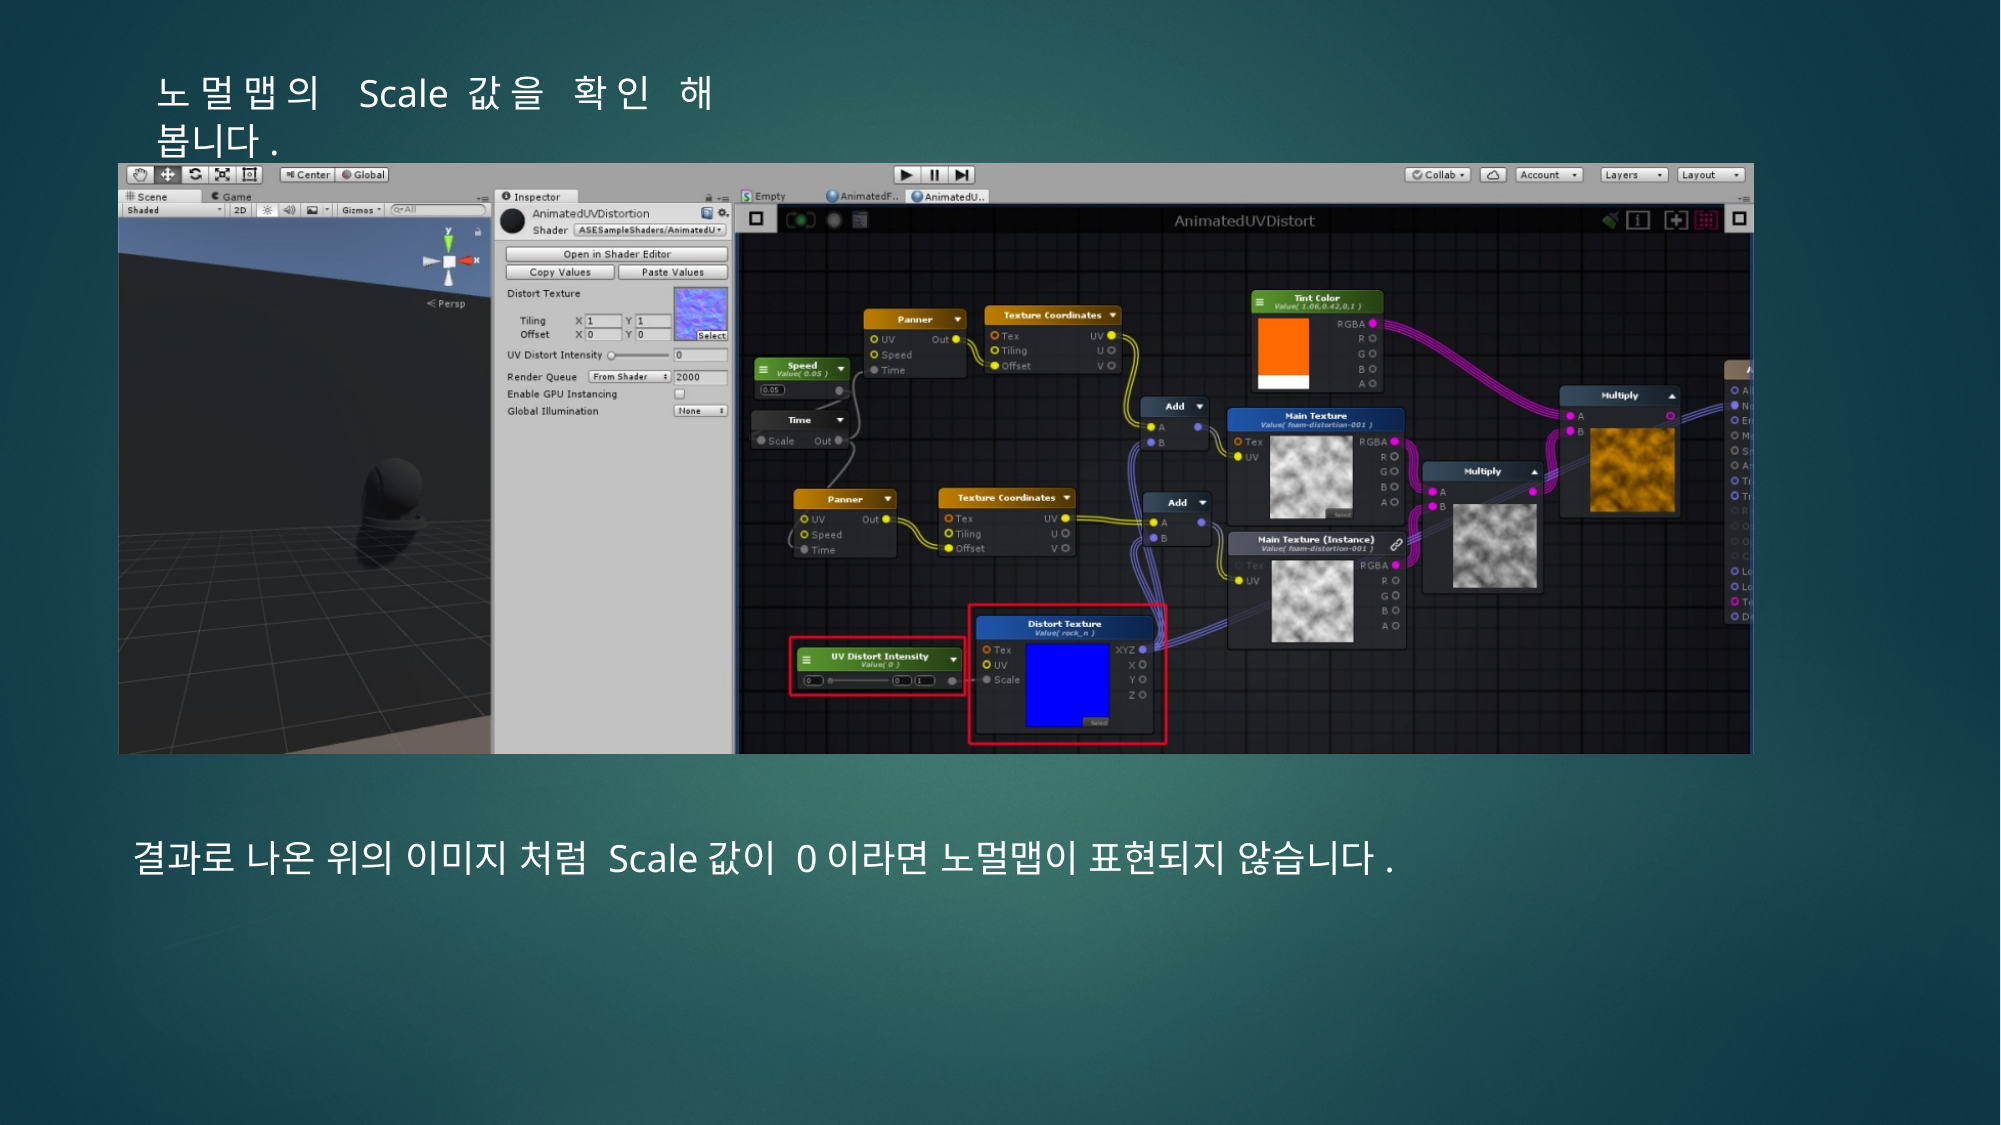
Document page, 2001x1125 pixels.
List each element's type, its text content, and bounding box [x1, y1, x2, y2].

text_box 결과로 나온 위의 이미지 처럼 Scale값이 0이라면 노멀맵이 표현되지 않습니다. [118, 824, 1592, 888]
picture [117, 163, 1754, 755]
text_box 노멀맵의 Scale값을 확인 해 봅니다. [142, 59, 729, 122]
